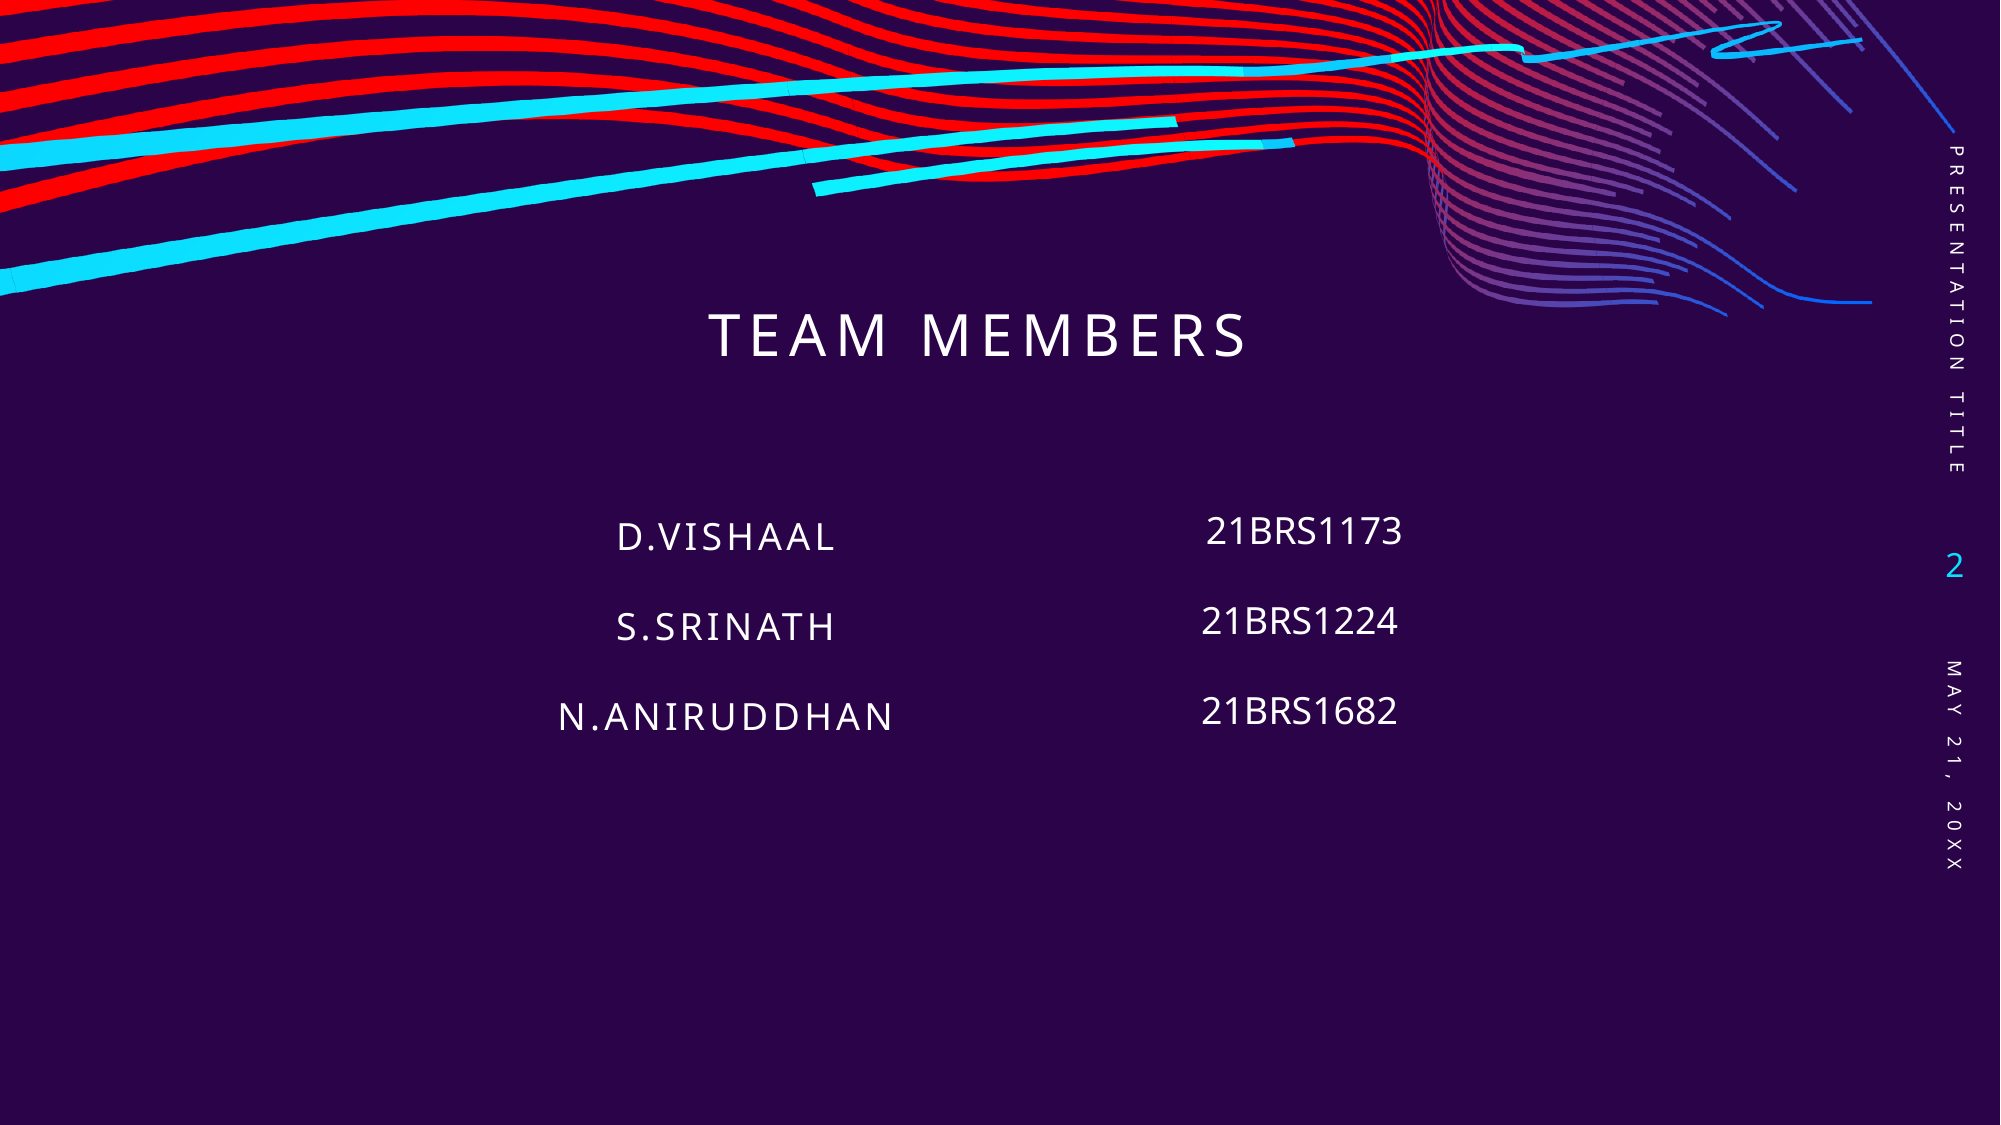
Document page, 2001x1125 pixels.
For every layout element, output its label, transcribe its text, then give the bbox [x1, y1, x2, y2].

footer PRESENTATION TITLE [1926, 33, 1987, 489]
title Team members [602, 299, 1353, 395]
slide_number 2 [1889, 519, 1980, 615]
text_box 21BRS1173 21BRS1224 21BRS1682 [1023, 454, 1576, 739]
list D.VISHAAL S.SRINATH N.ANIRUDDHAN [485, 460, 966, 779]
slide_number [1925, 645, 1986, 1080]
picture [0, 0, 2000, 1125]
